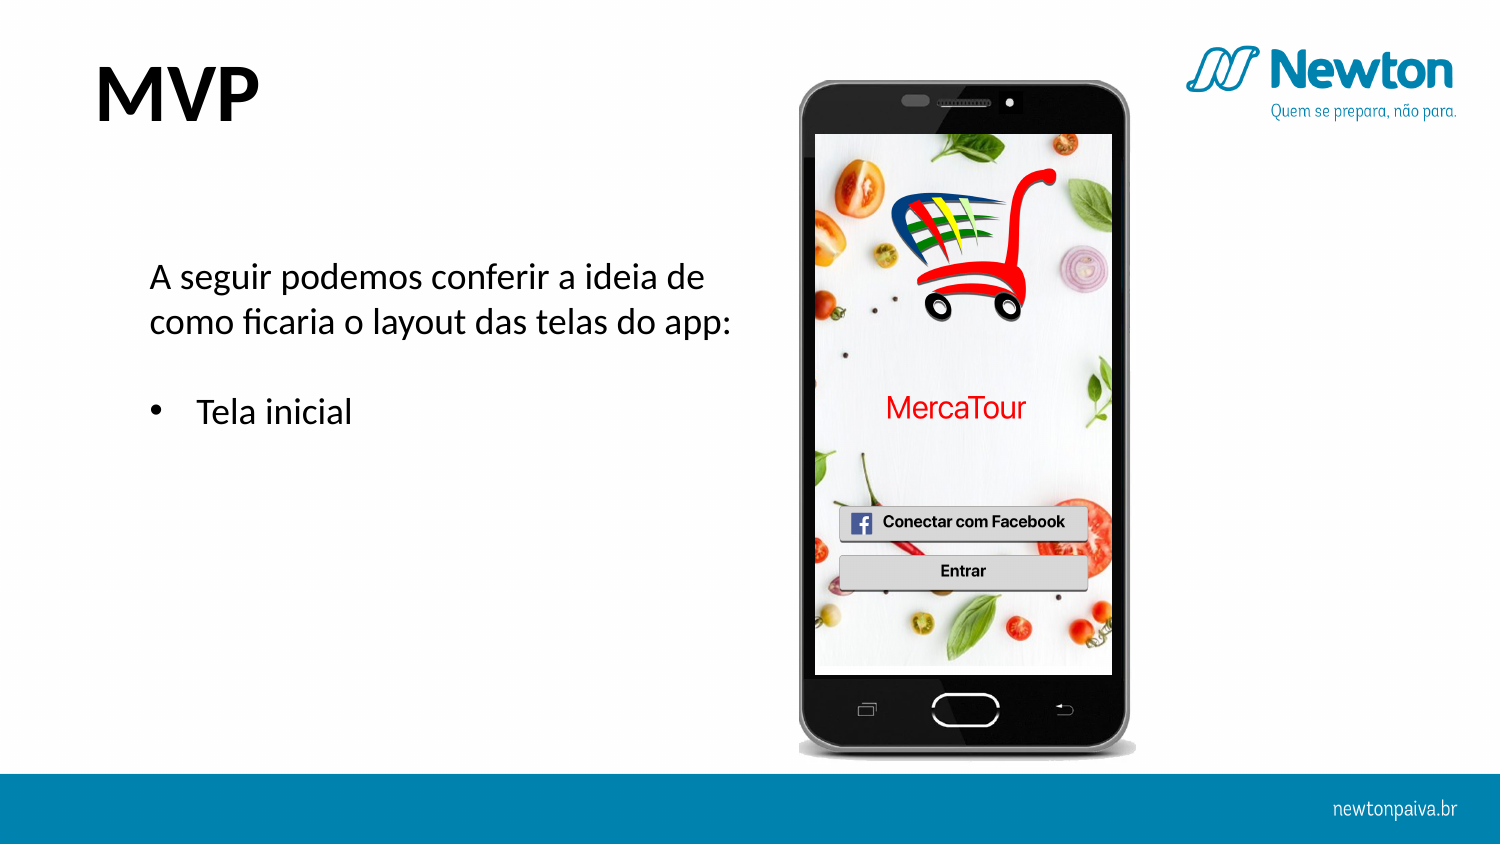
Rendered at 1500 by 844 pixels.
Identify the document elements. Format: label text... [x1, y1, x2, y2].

picture [0, 0, 1500, 773]
text_box MVP [79, 30, 1362, 236]
text_box A seguir podemos conferir a ideia de como ficaria o layout das telas do app: Tela inicial [134, 244, 793, 440]
